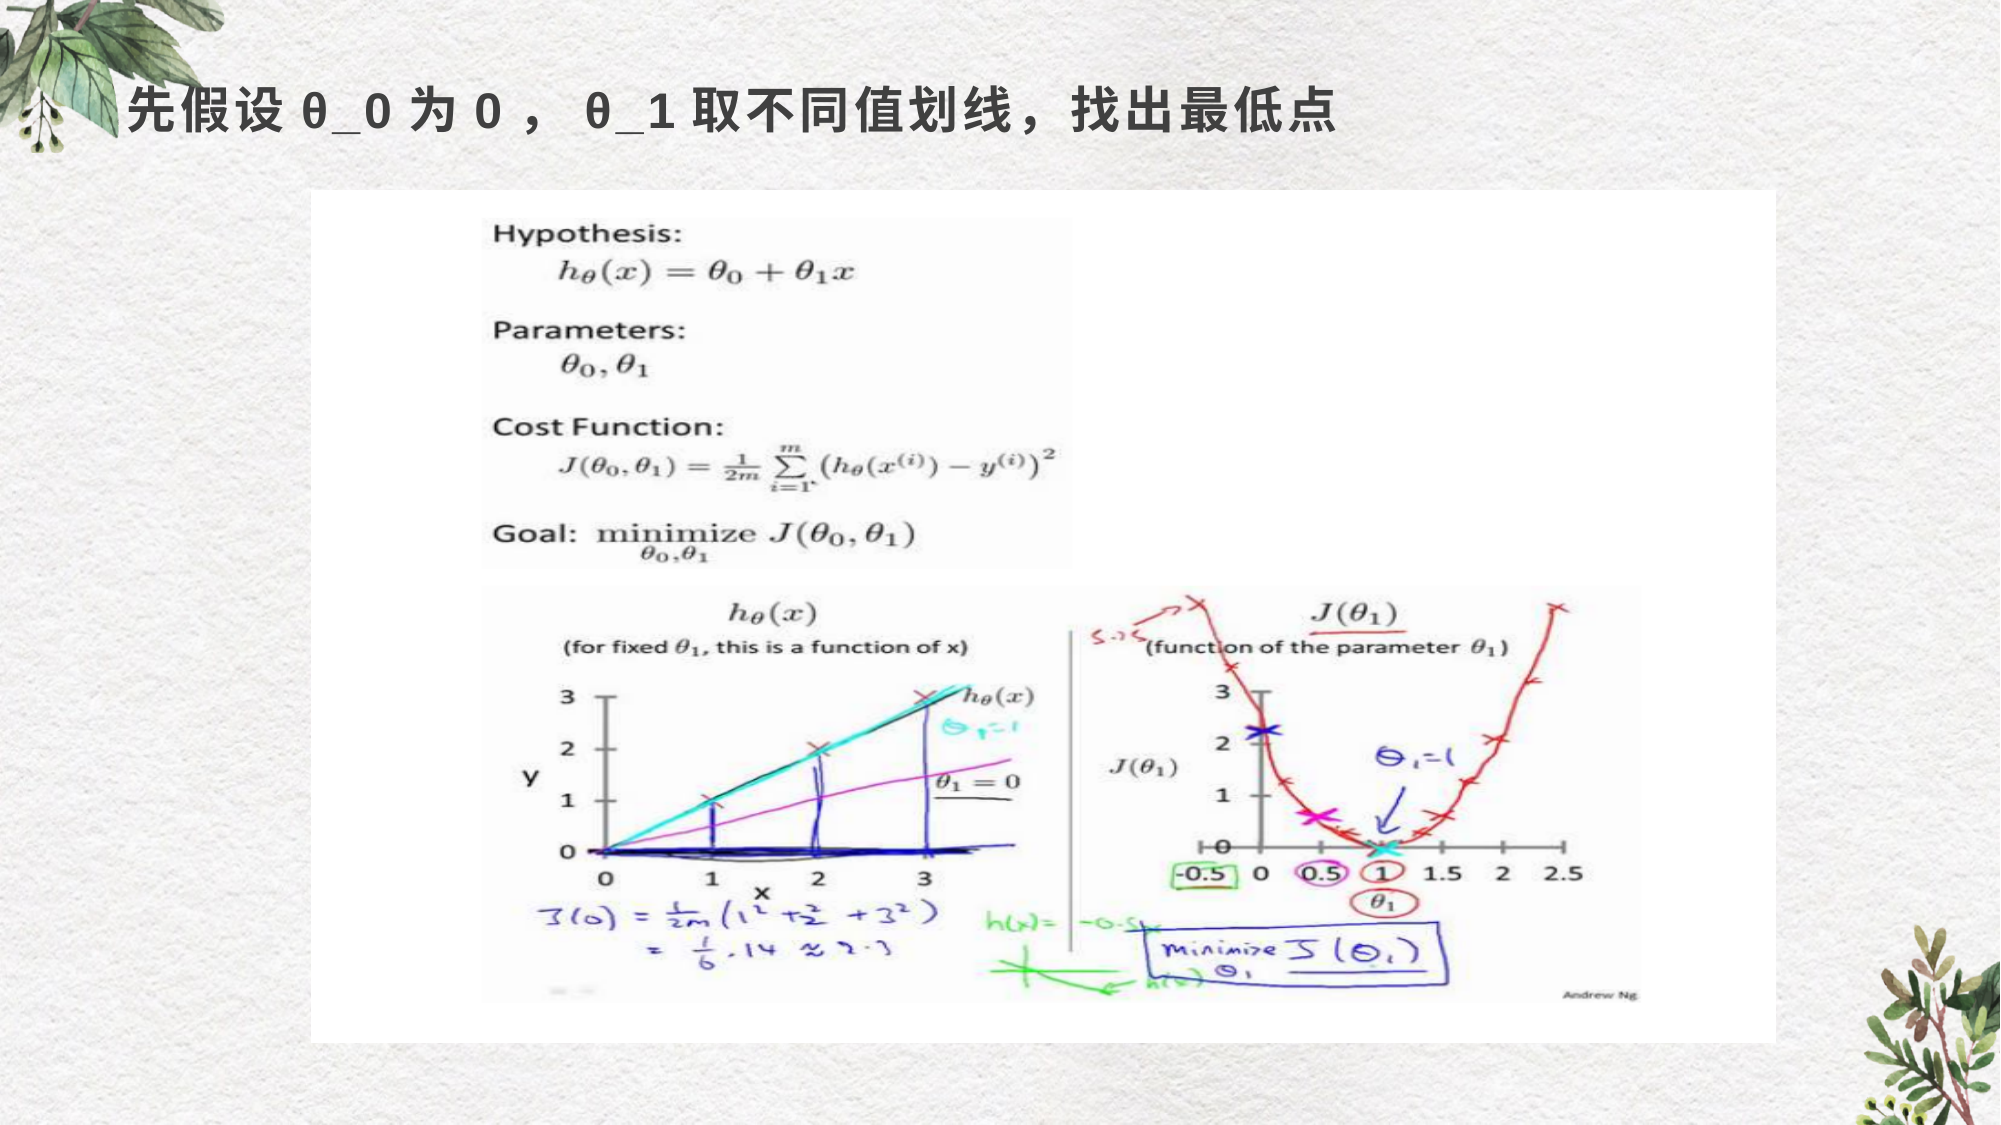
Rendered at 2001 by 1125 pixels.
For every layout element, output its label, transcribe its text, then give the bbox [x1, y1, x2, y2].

picture [0, 0, 2000, 1125]
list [311, 190, 1776, 1043]
title 先假设θ_0为0，θ_1取不同值划线，找出最低点 [109, 72, 1891, 146]
